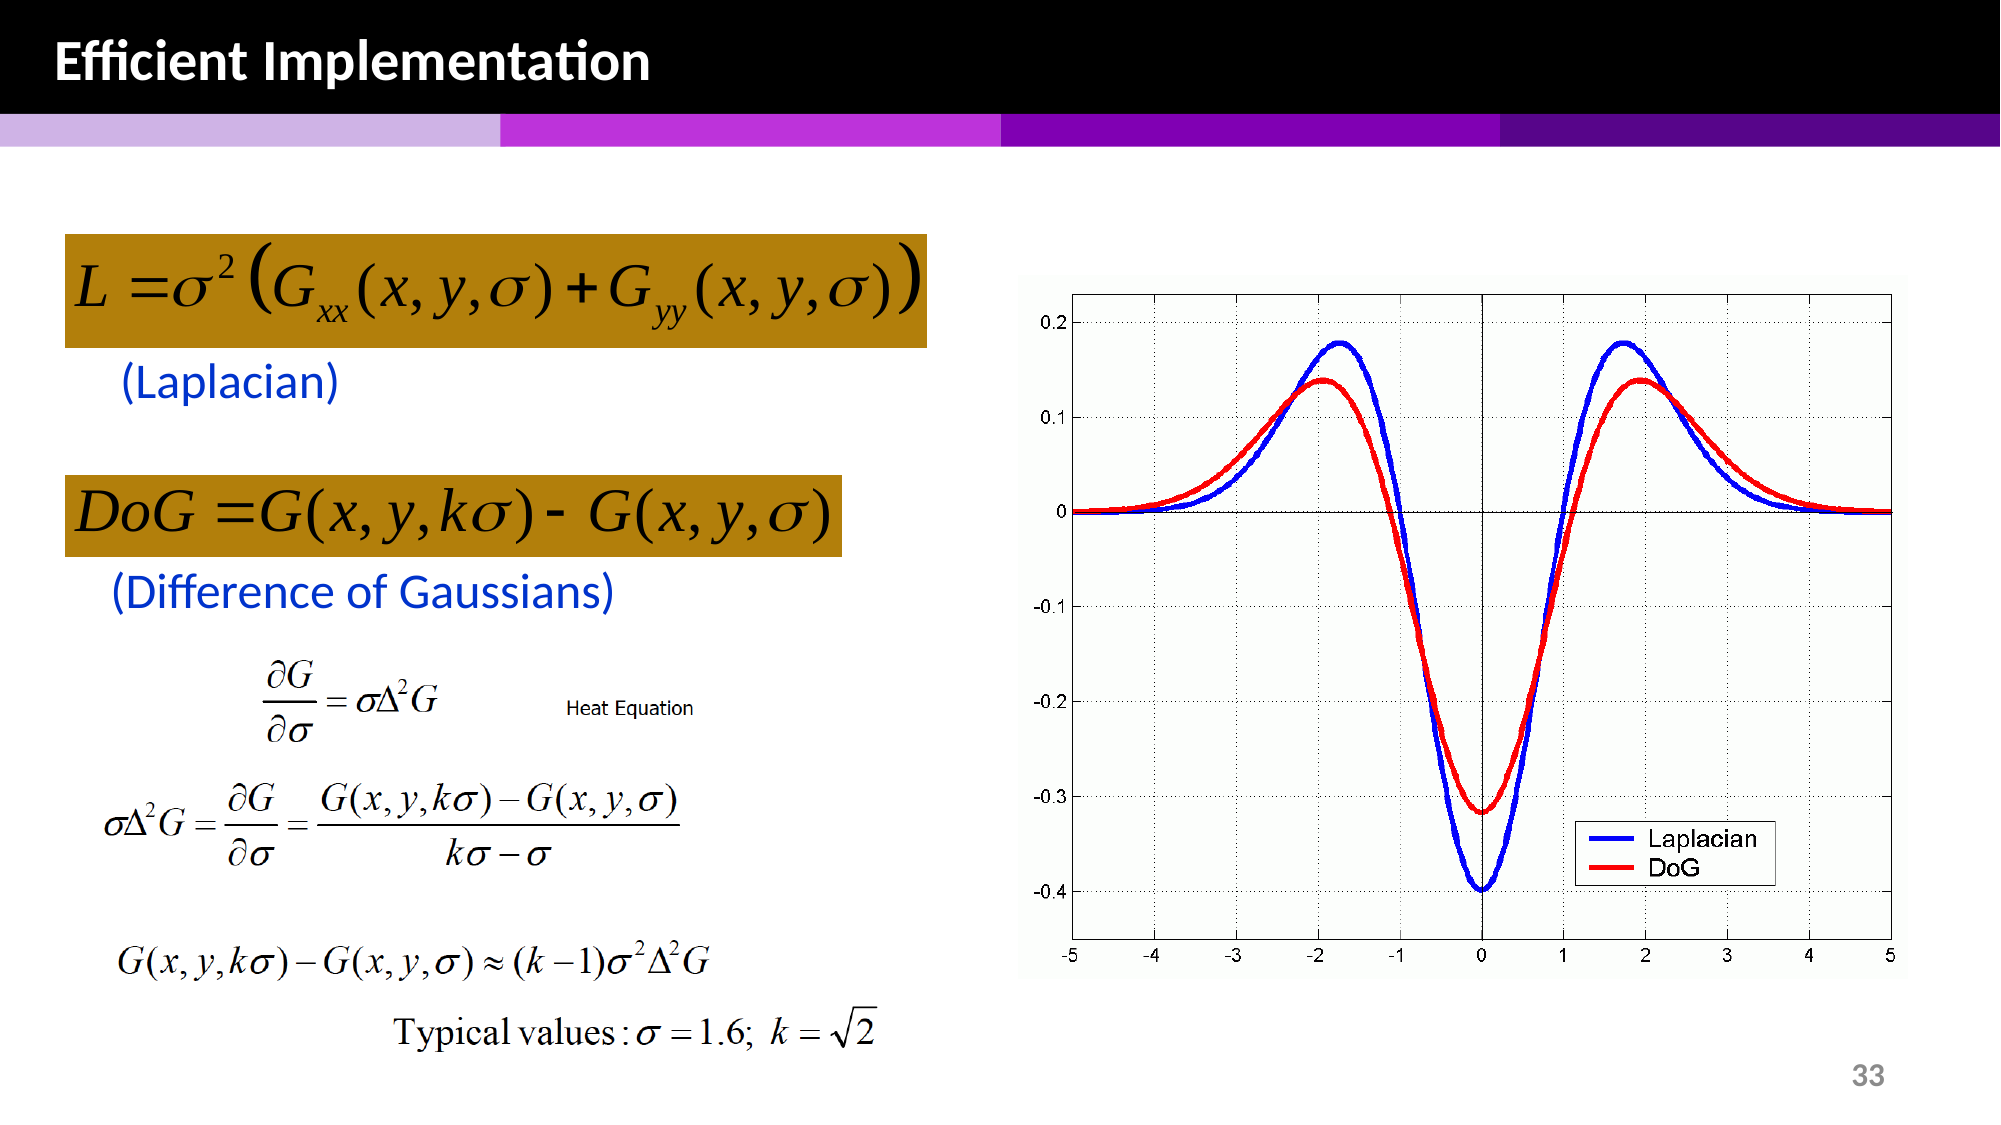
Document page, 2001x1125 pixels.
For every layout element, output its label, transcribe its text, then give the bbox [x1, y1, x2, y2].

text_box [64, 233, 928, 1063]
list Efficient Implementation [39, 1, 1964, 114]
picture [1017, 274, 1908, 979]
